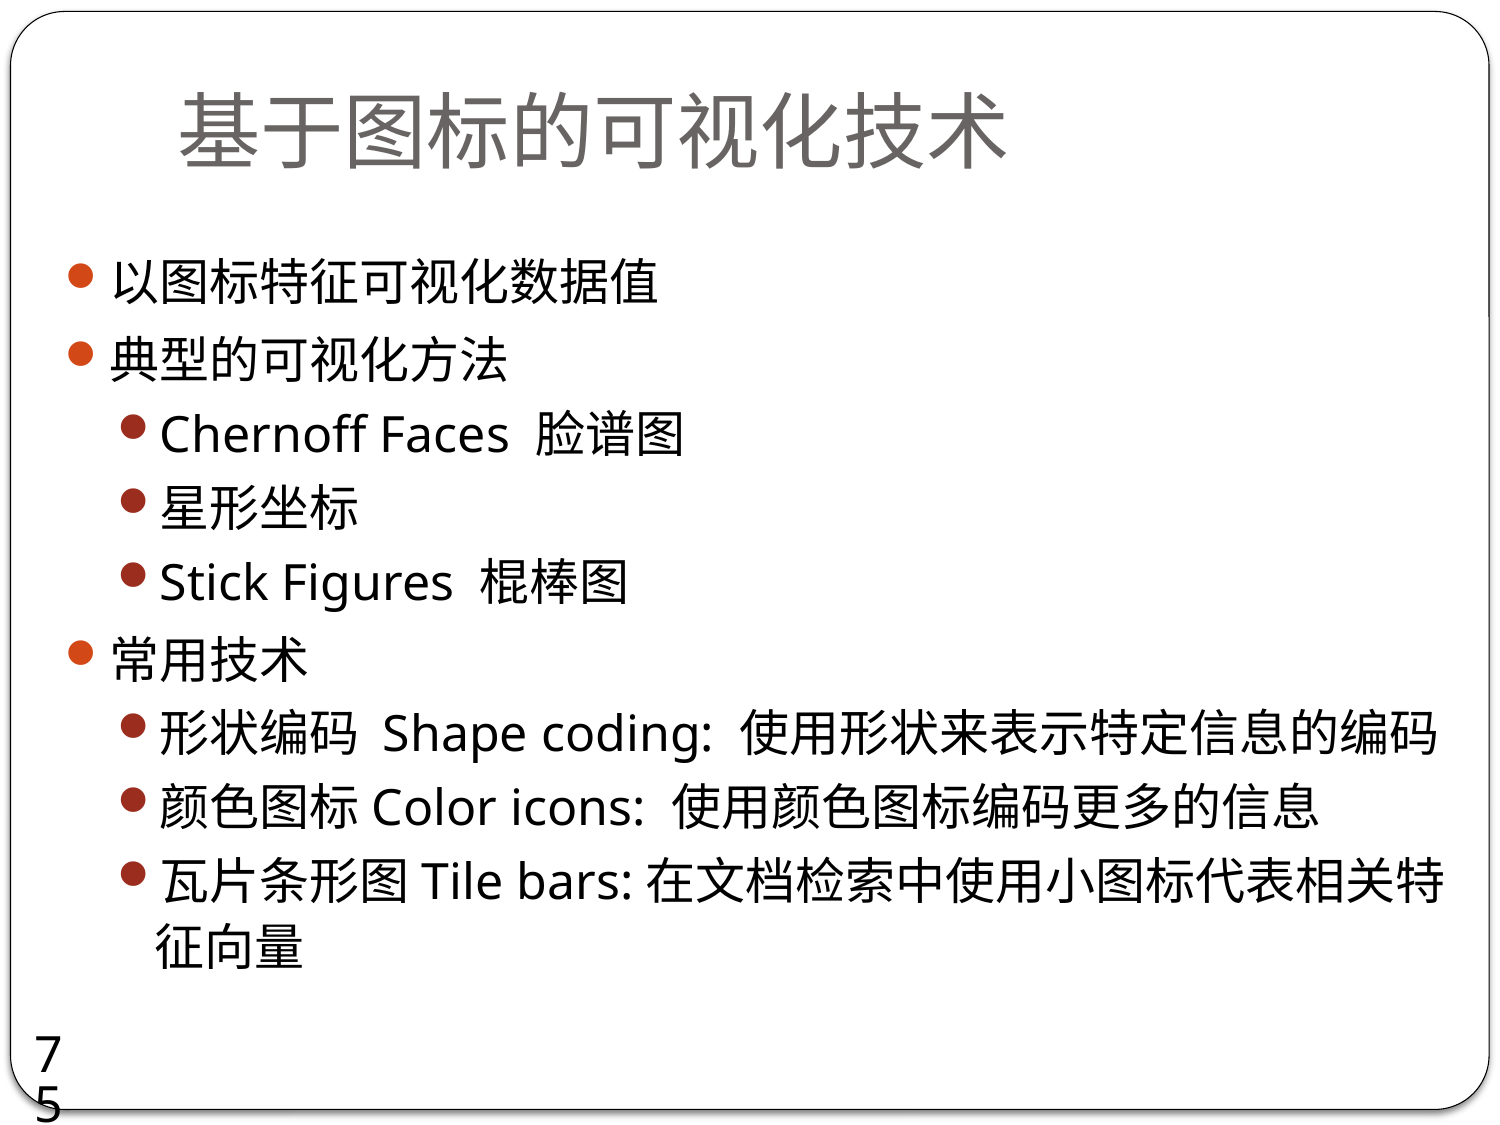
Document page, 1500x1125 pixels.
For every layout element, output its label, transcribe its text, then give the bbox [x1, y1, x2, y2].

slide_number 75 [23, 1020, 99, 1094]
title 基于图标的可视化技术 [162, 6, 1438, 194]
list 以图标特征可视化数据值 典型的可视化方法 Chernoff Faces 脸谱图 星形坐标 Stick Figures 棍棒图 常用技术 形状编码 Shape coding: 使用形状来表示特定信息的编码 颜色图标Color icons: 使用颜色图标编码更多的信息 瓦片条形图Tile bars:在文档检索中使用小图标代表相关特征向量 [50, 237, 1500, 1050]
